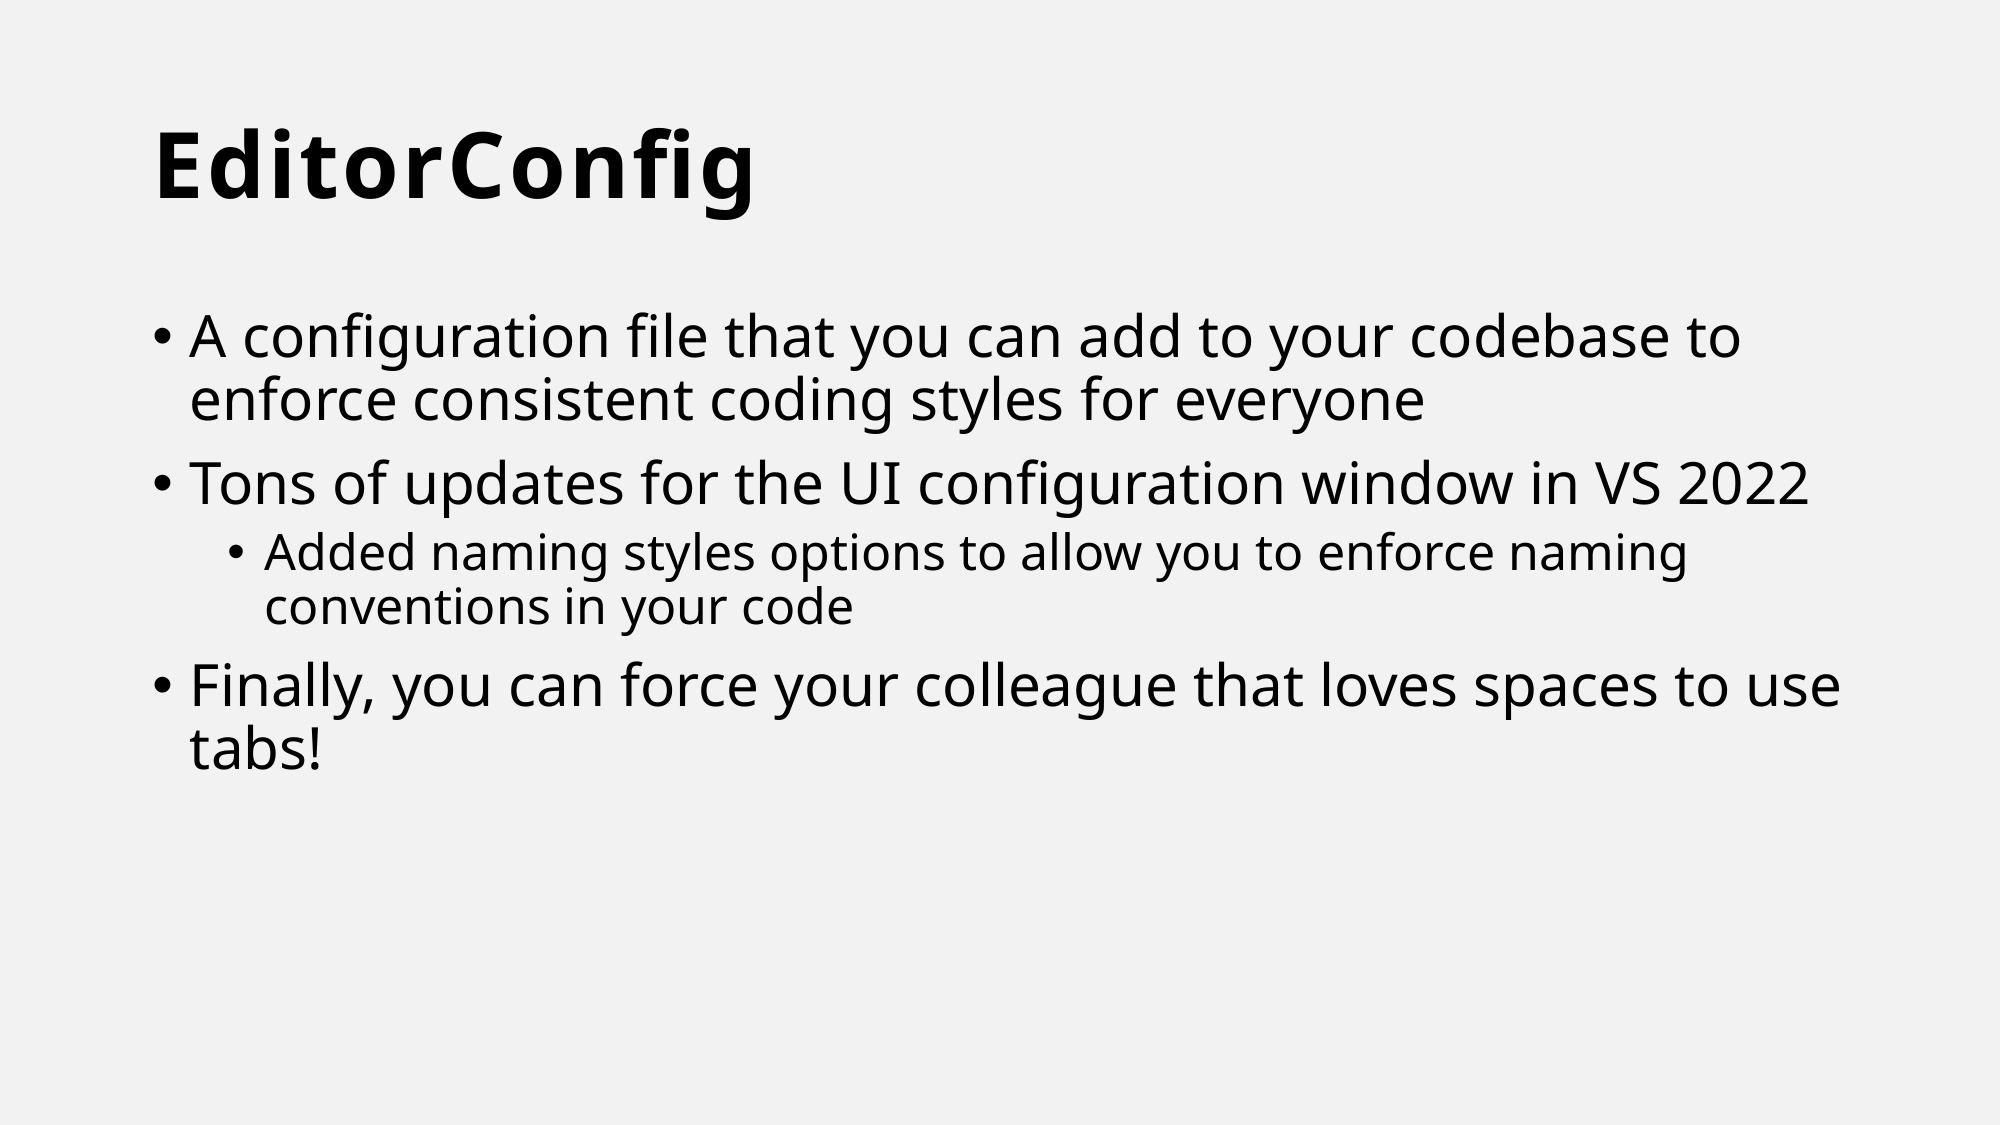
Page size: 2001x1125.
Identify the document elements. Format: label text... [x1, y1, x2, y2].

title EditorConfig [137, 59, 1863, 278]
list A configuration file that you can add to your codebase to enforce consistent coding styles for everyone Tons of updates for the UI configuration window in VS 2022 Added naming styles options to allow you to enforce naming conventions in your code Finally, you can force your colleague that loves spaces to use tabs! [137, 299, 1863, 1014]
